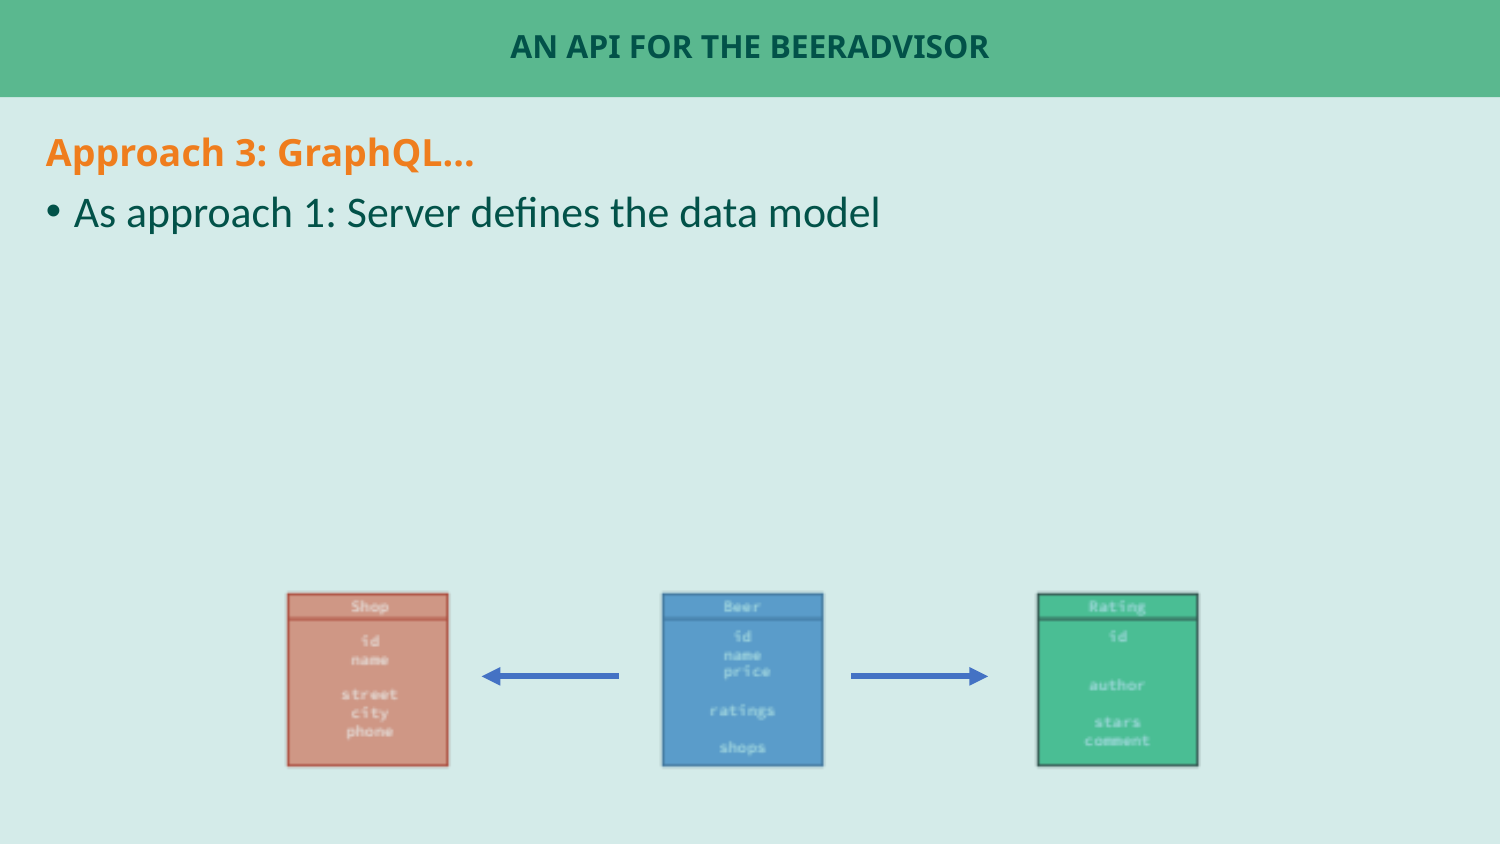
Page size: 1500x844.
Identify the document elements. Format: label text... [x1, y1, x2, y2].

picture [281, 587, 452, 770]
picture [1031, 587, 1202, 770]
picture [656, 587, 827, 770]
list Approach 3: GraphQL... As approach 1: Server defines the data model [30, 126, 1470, 782]
title An Api for the BeerAdvisor [0, 0, 1500, 98]
